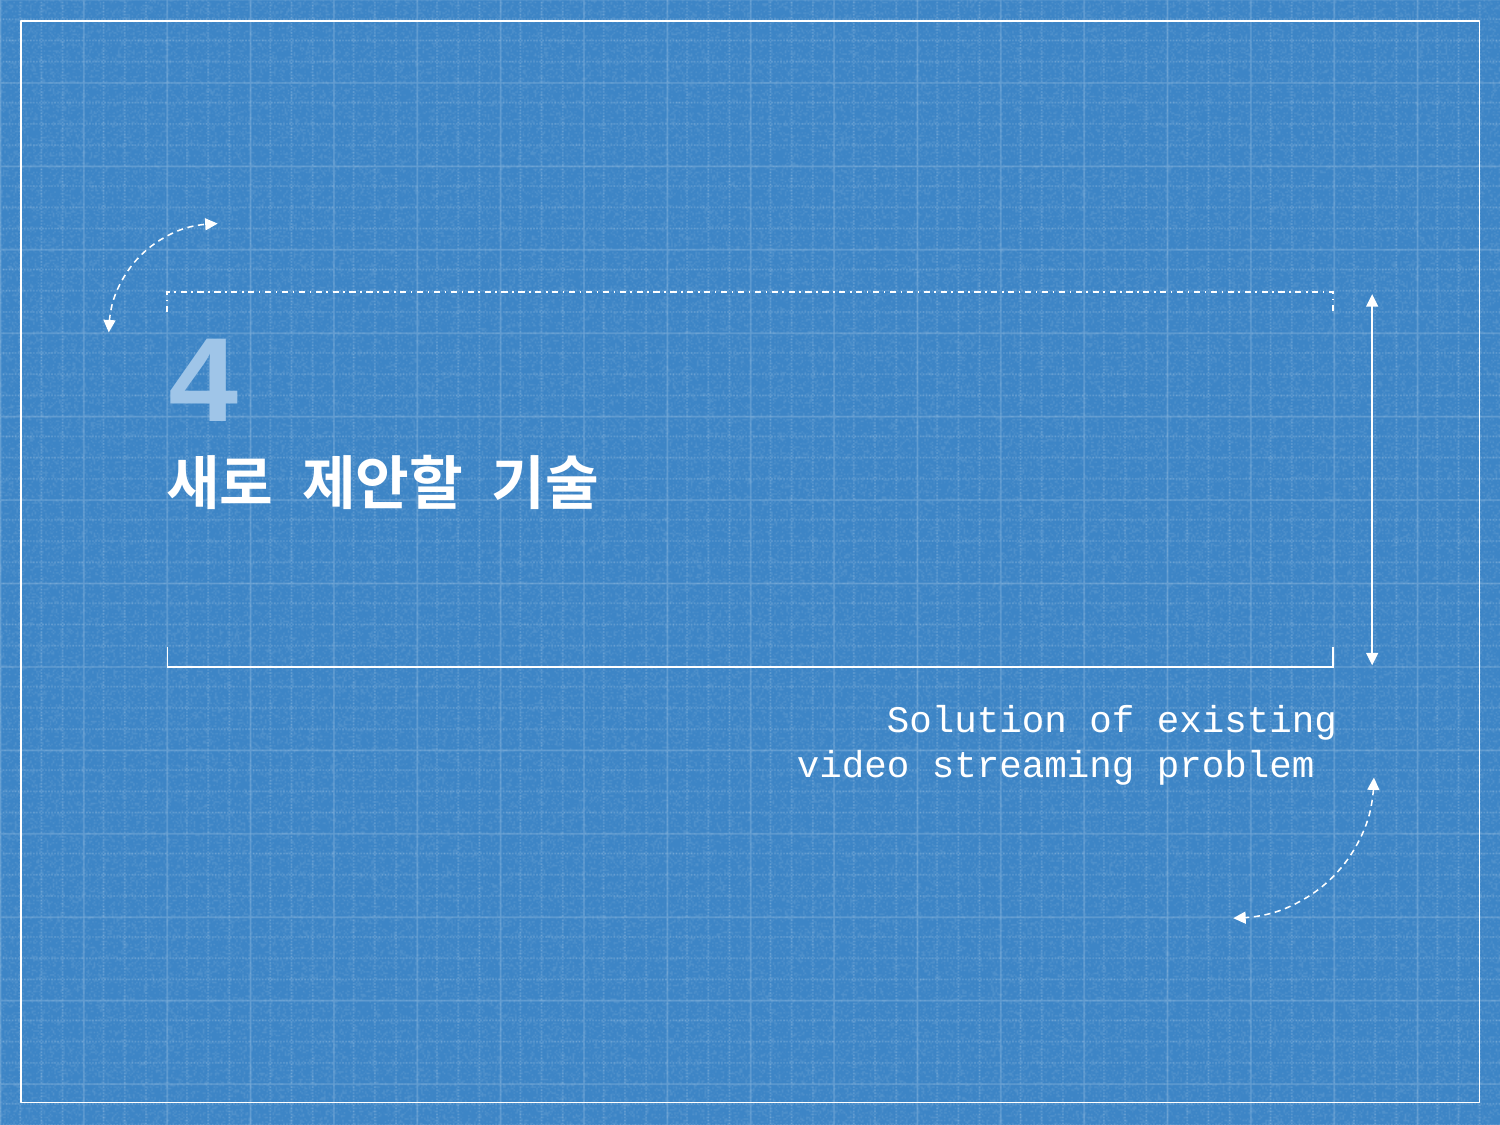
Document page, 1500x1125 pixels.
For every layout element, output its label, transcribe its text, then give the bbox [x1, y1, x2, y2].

subtitle Solution of existing video streaming problem [770, 679, 1352, 852]
title 4 새로 제안할 기술 [151, 281, 1334, 535]
picture [0, 0, 1500, 1125]
